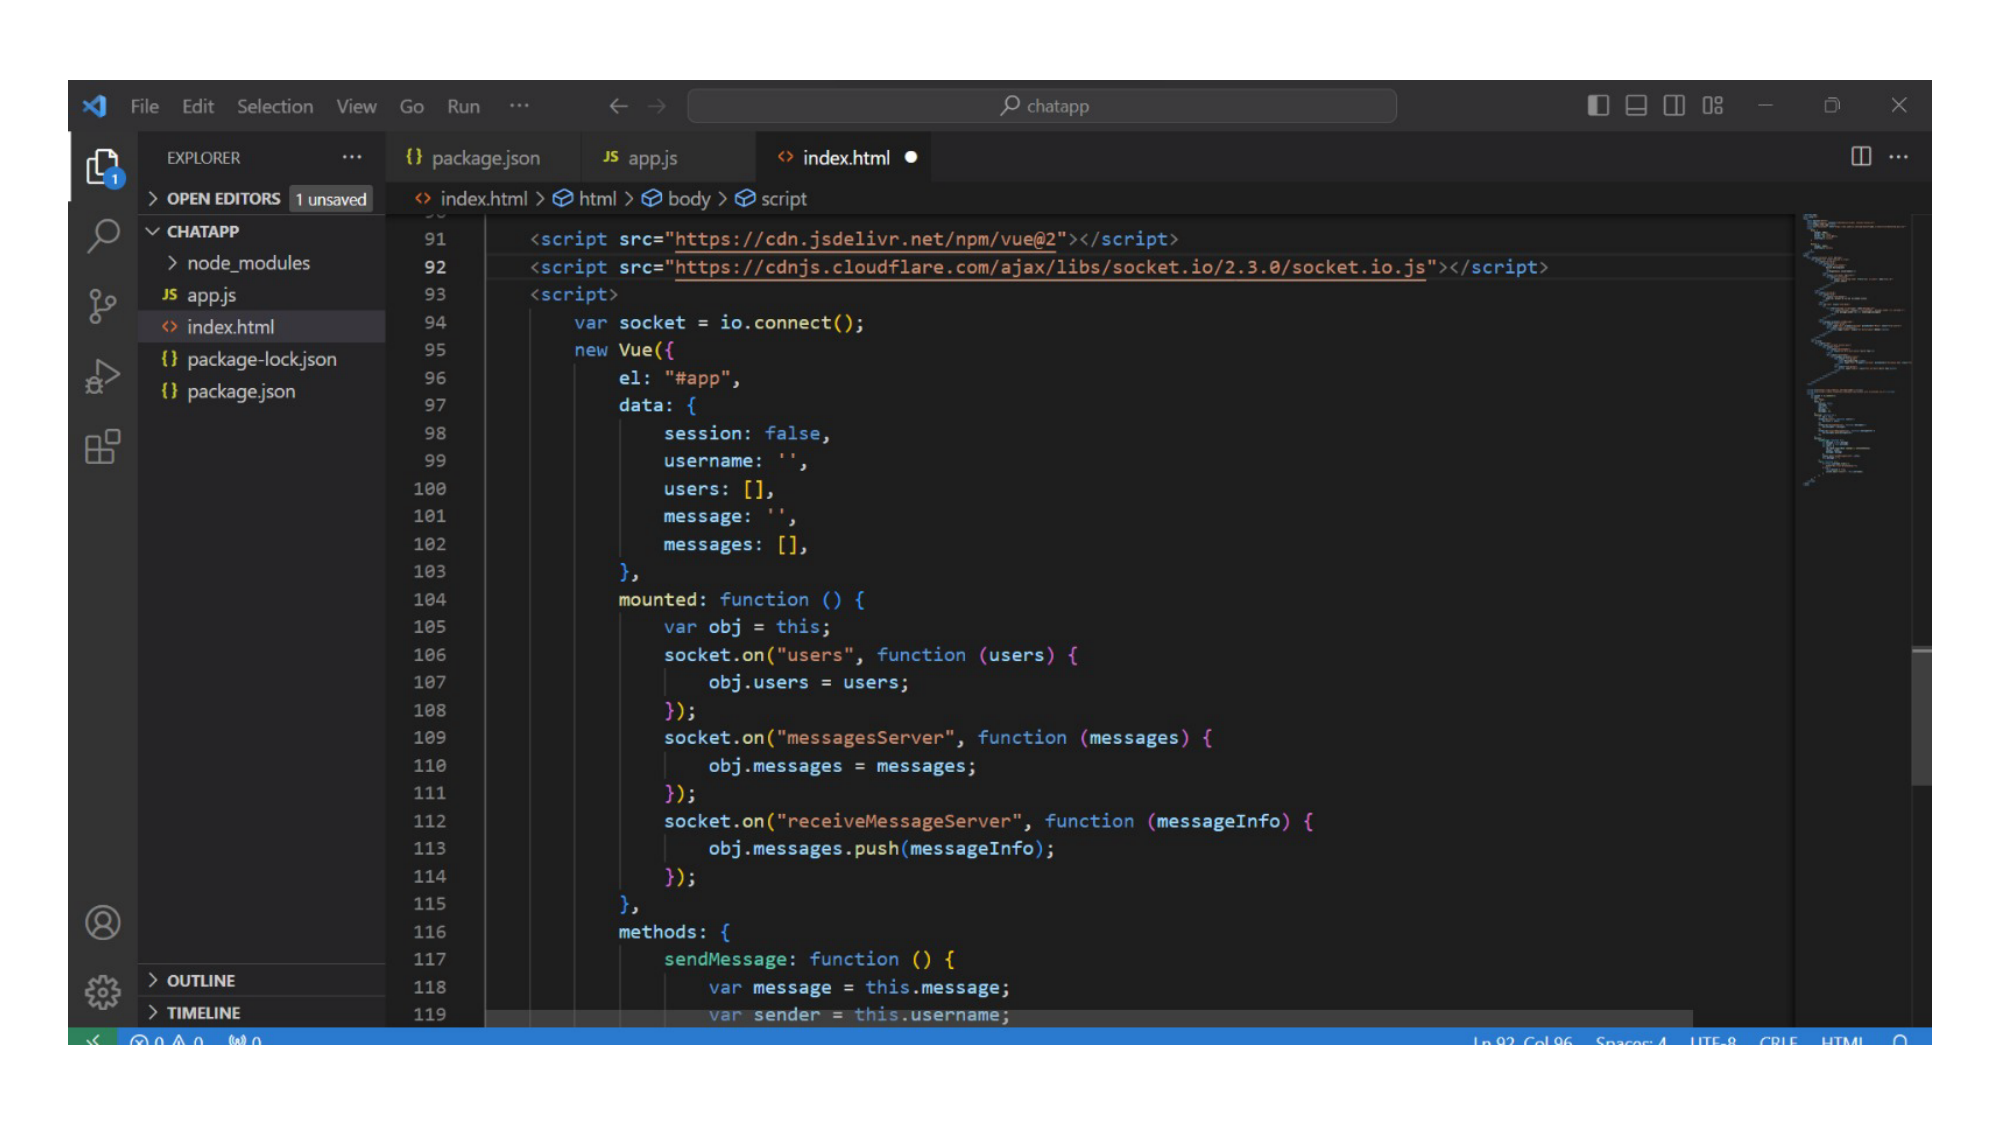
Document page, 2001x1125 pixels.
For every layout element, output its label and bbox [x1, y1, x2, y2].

list [68, 80, 1932, 1045]
